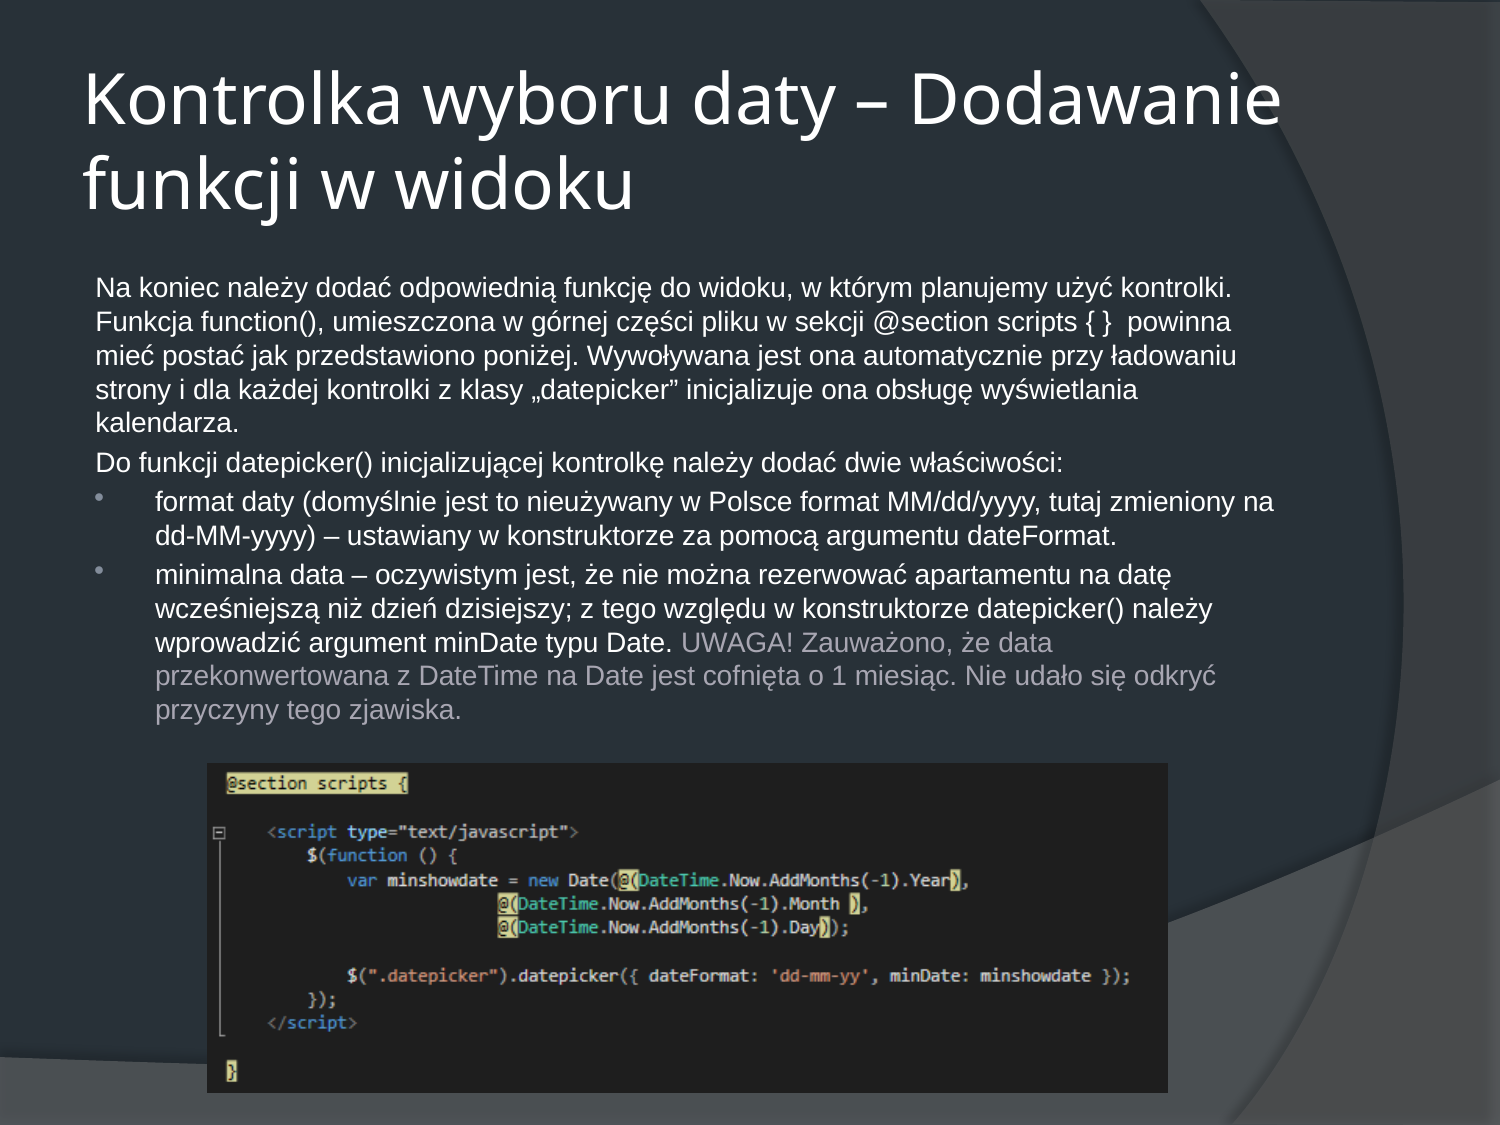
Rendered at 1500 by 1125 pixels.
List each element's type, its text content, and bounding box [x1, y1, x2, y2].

list Na koniec należy dodać odpowiednią funkcję do widoku, w którym planujemy użyć kontrolki. Funkcja function(), umieszczona w górnej części pliku w sekcji @section scripts { } powinna mieć postać jak przedstawiono poniżej. Wywoływana jest ona automatycznie przy ładowaniu strony i dla każdej kontrolki z klasy „datepicker” inicjalizuje ona obsługę wyświetlania kalendarza. Do funkcji datepicker() inicjalizującej kontrolkę należy dodać dwie właściwości: format daty (domyślnie jest to nieużywany w Polsce format MM/dd/yyyy, tutaj zmieniony na dd-MM-yyyy) – ustawiany w konstruktorze za pomocą argumentu dateFormat. minimalna data – oczywistym jest, że nie można rezerwować apartamentu na datę wcześniejszą niż dzień dzisiejszy; z tego względu w konstruktorze datepicker() należy wprowadzić argument minDate typu Date. UWAGA! Zauważono, że data przekonwertowana z DateTime na Date jest cofnięta o 1 miesiąc. Nie udało się odkryć przyczyny tego zjawiska. [75, 262, 1300, 740]
picture [206, 763, 1169, 1094]
title Kontrolka wyboru daty – Dodawanie funkcji w widoku [75, 45, 1300, 233]
